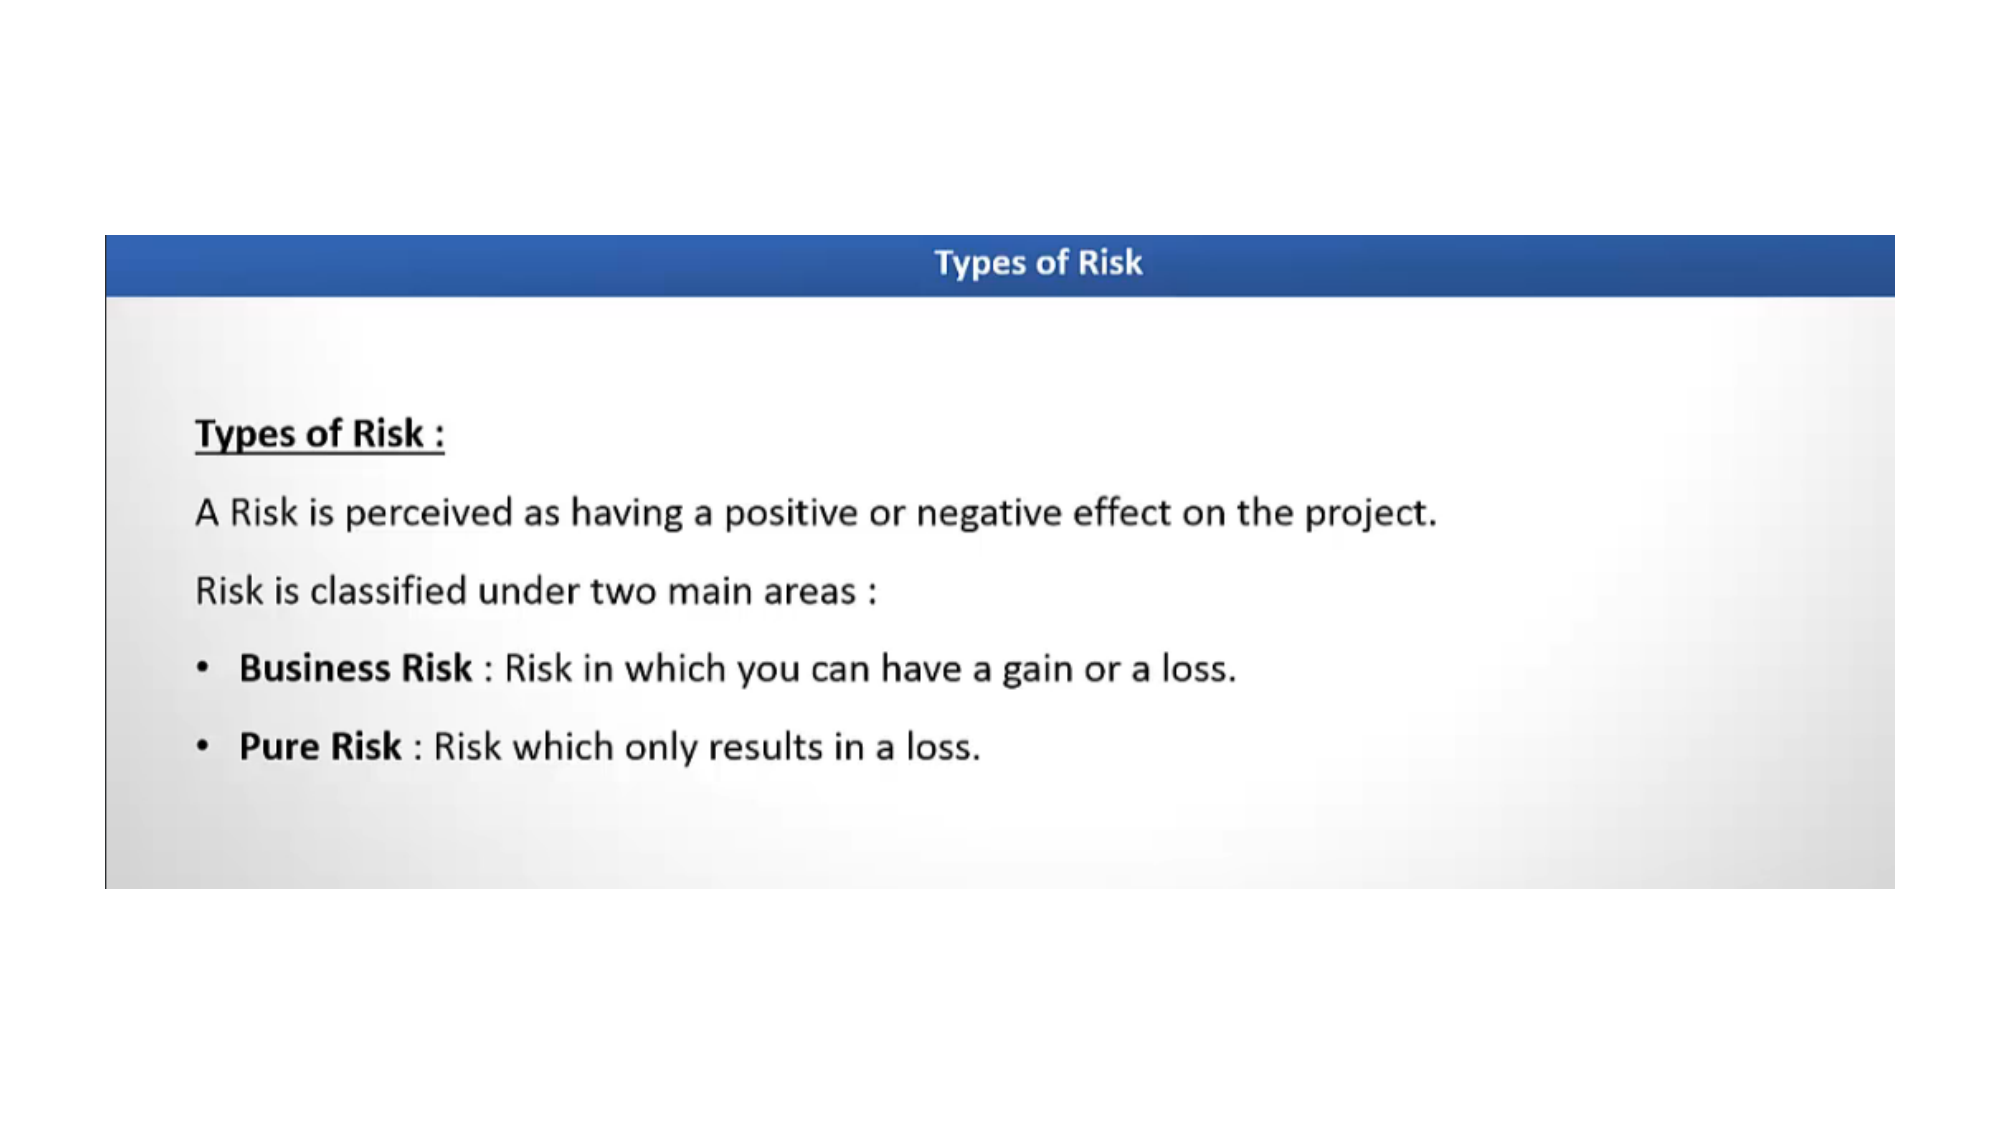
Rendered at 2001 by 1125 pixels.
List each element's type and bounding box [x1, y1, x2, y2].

list [104, 235, 1895, 890]
